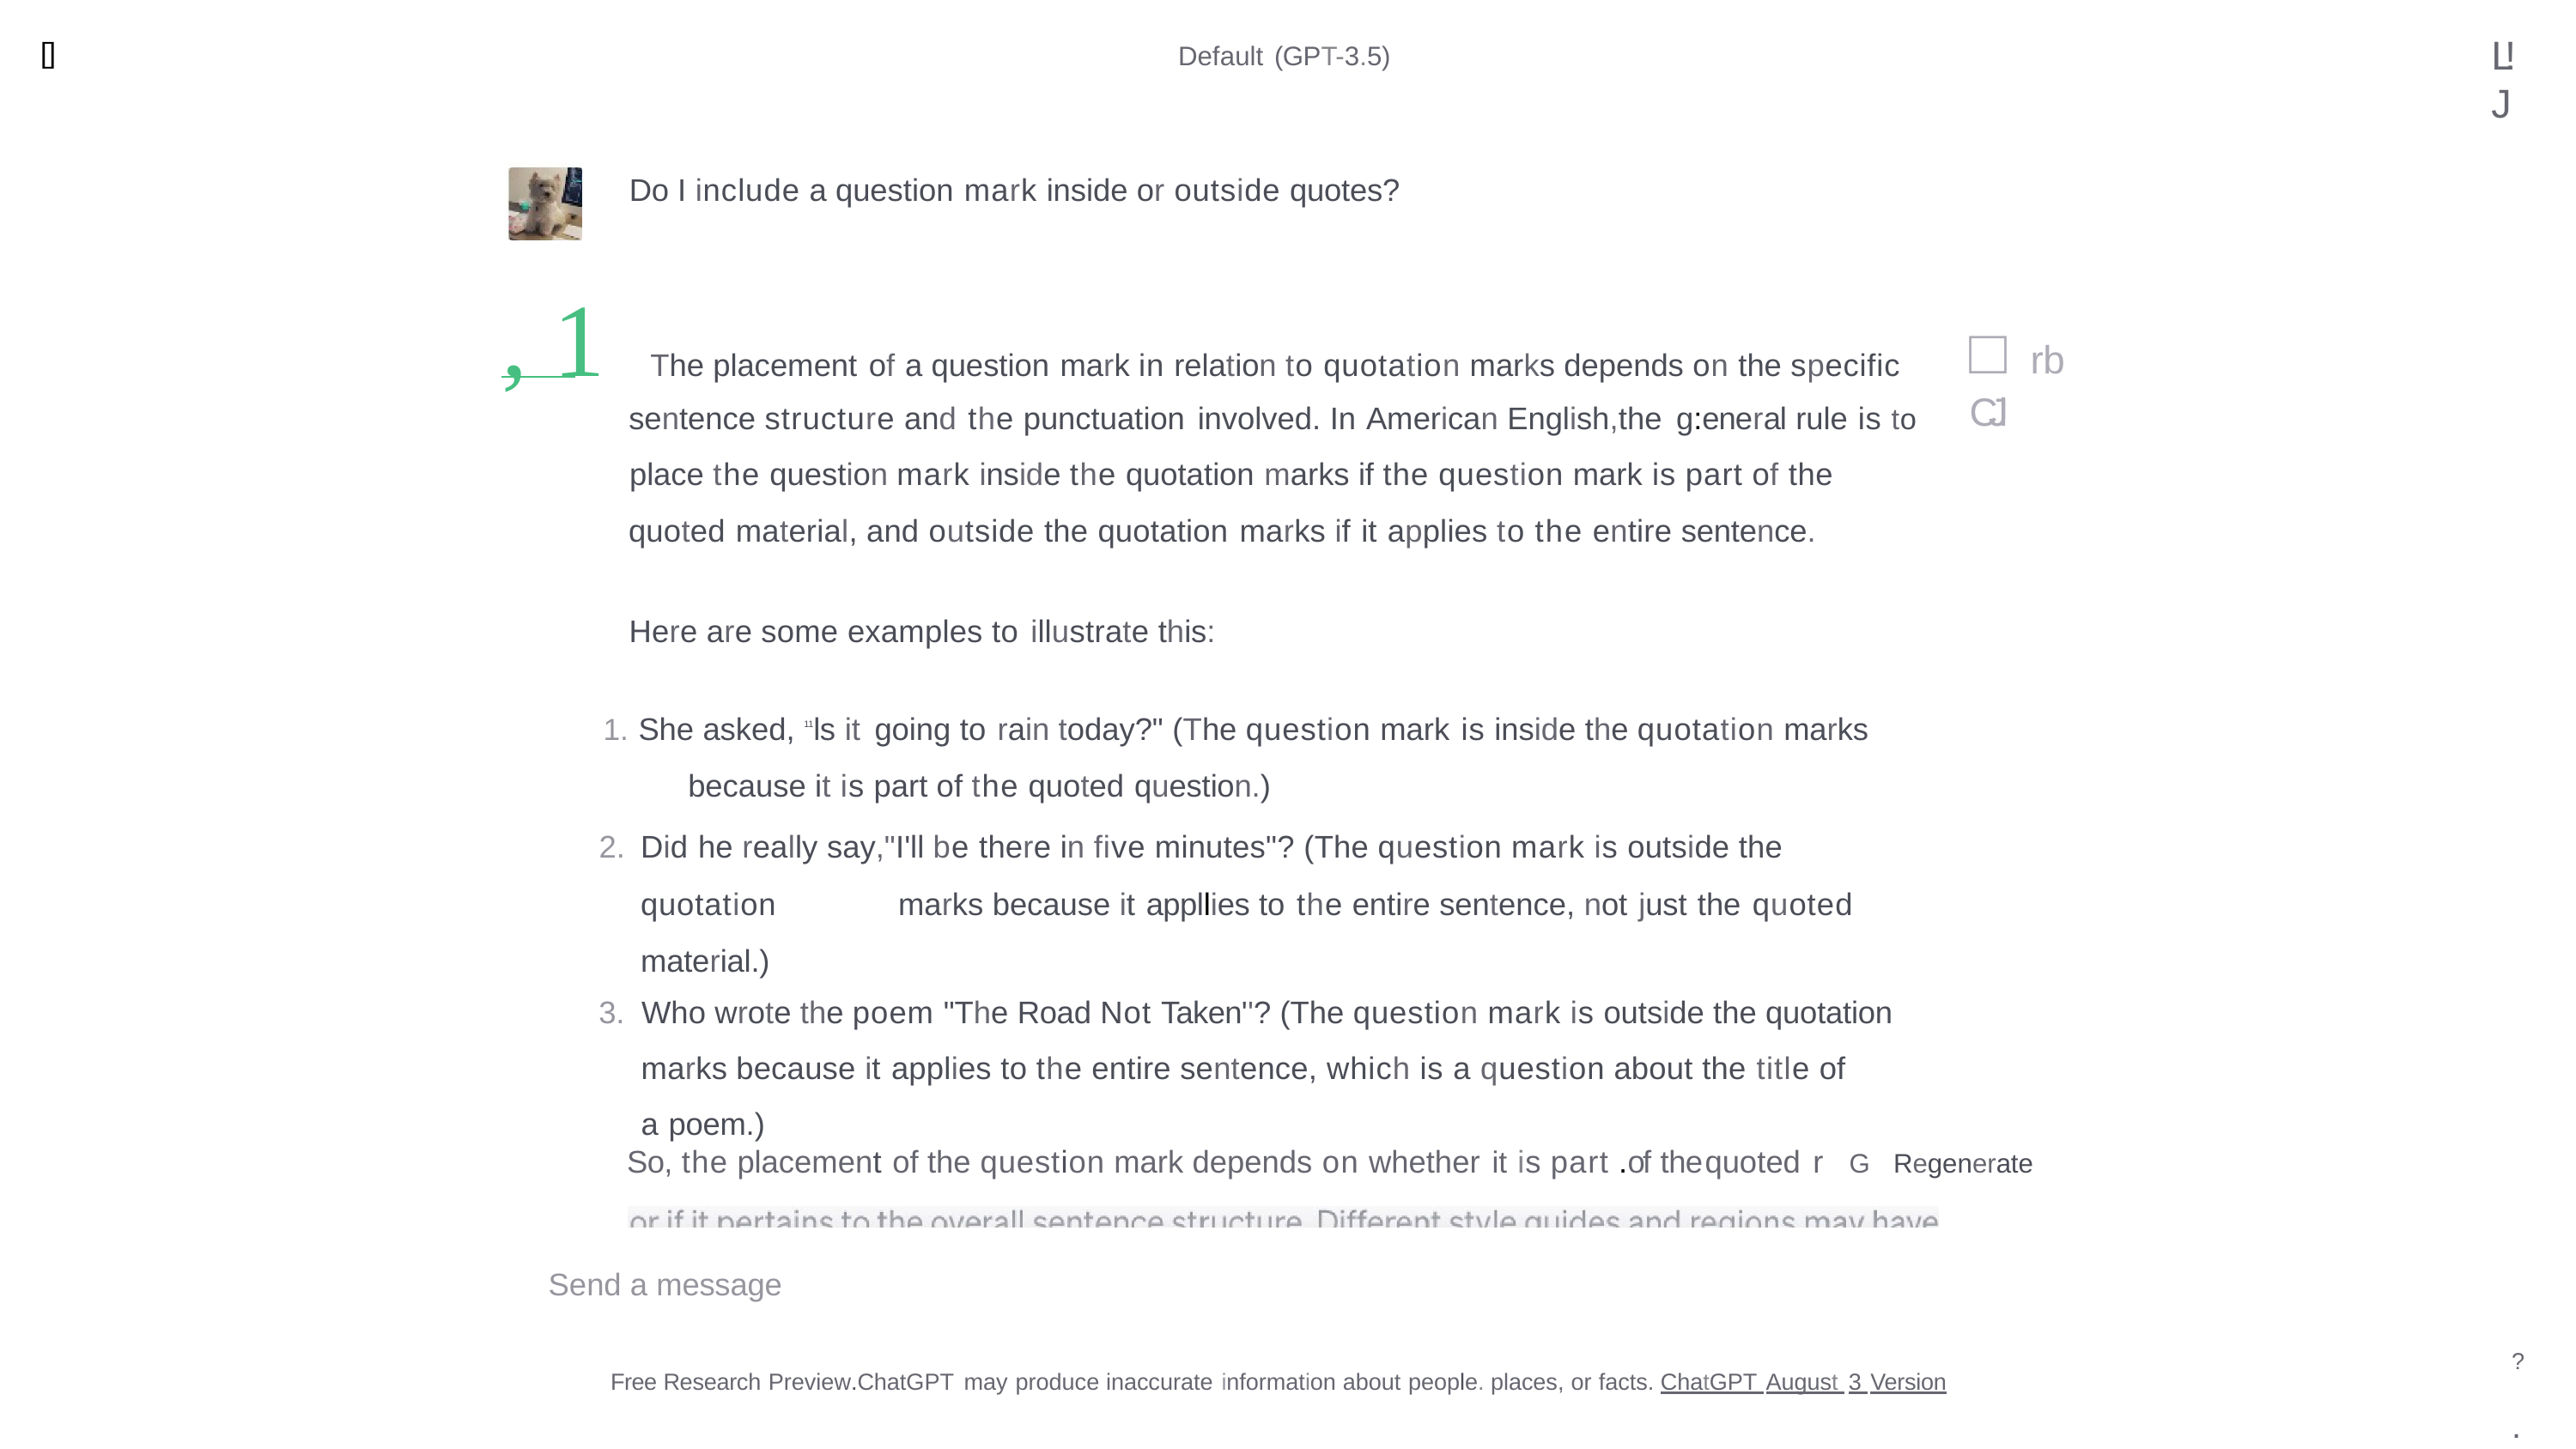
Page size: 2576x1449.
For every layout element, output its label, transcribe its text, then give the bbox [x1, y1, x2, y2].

text_box Send a message [546, 1262, 786, 1302]
text_box [] [39, 33, 58, 70]
text_box Here are some examples to illustrate this: She asked, 11ls it going to rain today?" (The question mark is inside the quotation marks because it is part of the quoted question.) Did he really say,"I'll be there in five minutes"? (The question mark is outside the quotation marks because it appllies to the entire sentence, not just the quoted material.) Who wrote the poem "The Road Not Taken''? (The question mark is outside the quotation marks because it applies to the entire sentence, which is a question about the title of a poem.) [591, 609, 1926, 1142]
picture [506, 162, 582, 240]
text_box G Regenerate [1847, 1144, 2041, 1179]
text_box , 1 The placement of a question mark in relation to quotation marks depends on the specific sentence structure and the punctuation involved. In American English,the g:eneral rule is to place the question mark inside the quotation marks if the question mark is part of the quoted material, and outside the quotation marks if it applies to the entire sentence. [500, 258, 1923, 549]
text_box ?. [2506, 1344, 2532, 1446]
picture [628, 1206, 1939, 1228]
text_box Default (GPT-3.5) [1176, 37, 1394, 71]
text_box Do I include a question mark inside or outside quotes? [627, 167, 1401, 208]
text_box Free Research Preview.ChatGPT may produce inaccurate information about people. places, or facts. ChatGPT August 3 Version [608, 1365, 1971, 1396]
text_box So, the placement of the question mark depends on whether it is part .of the quoted r [625, 1140, 1826, 1179]
text_box □ rb CJl [1967, 309, 2116, 434]
text_box L!J [2489, 27, 2522, 126]
